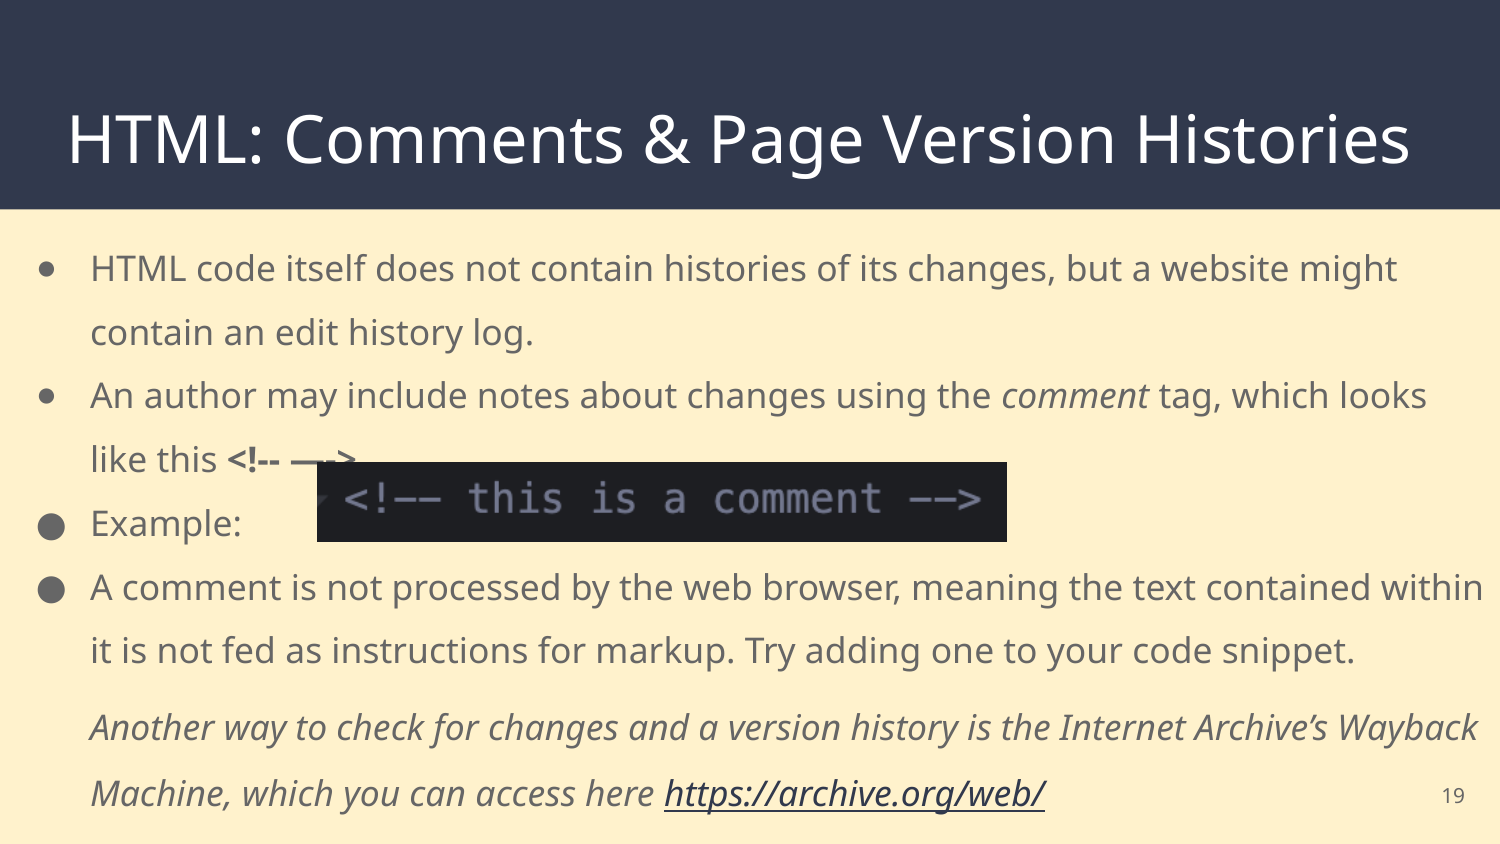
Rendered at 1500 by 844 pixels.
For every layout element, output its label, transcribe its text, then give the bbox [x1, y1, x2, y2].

list HTML code itself does not contain histories of its changes, but a website might contain an edit history log. An author may include notes about changes using the comment tag, which looks like this <!-- —-> Example: A comment is not processed by the web browser, meaning the text contained within it is not fed as instructions for markup. Try adding one to your code snippet. Another way to check for changes and a version history is the Internet Archive’s Wayback Machine, which you can access here https://archive.org/web/ [0, 209, 1500, 841]
title HTML: Comments & Page Version Histories [51, 82, 1449, 185]
slide_number ‹#› [1389, 764, 1480, 830]
picture [317, 462, 1008, 542]
